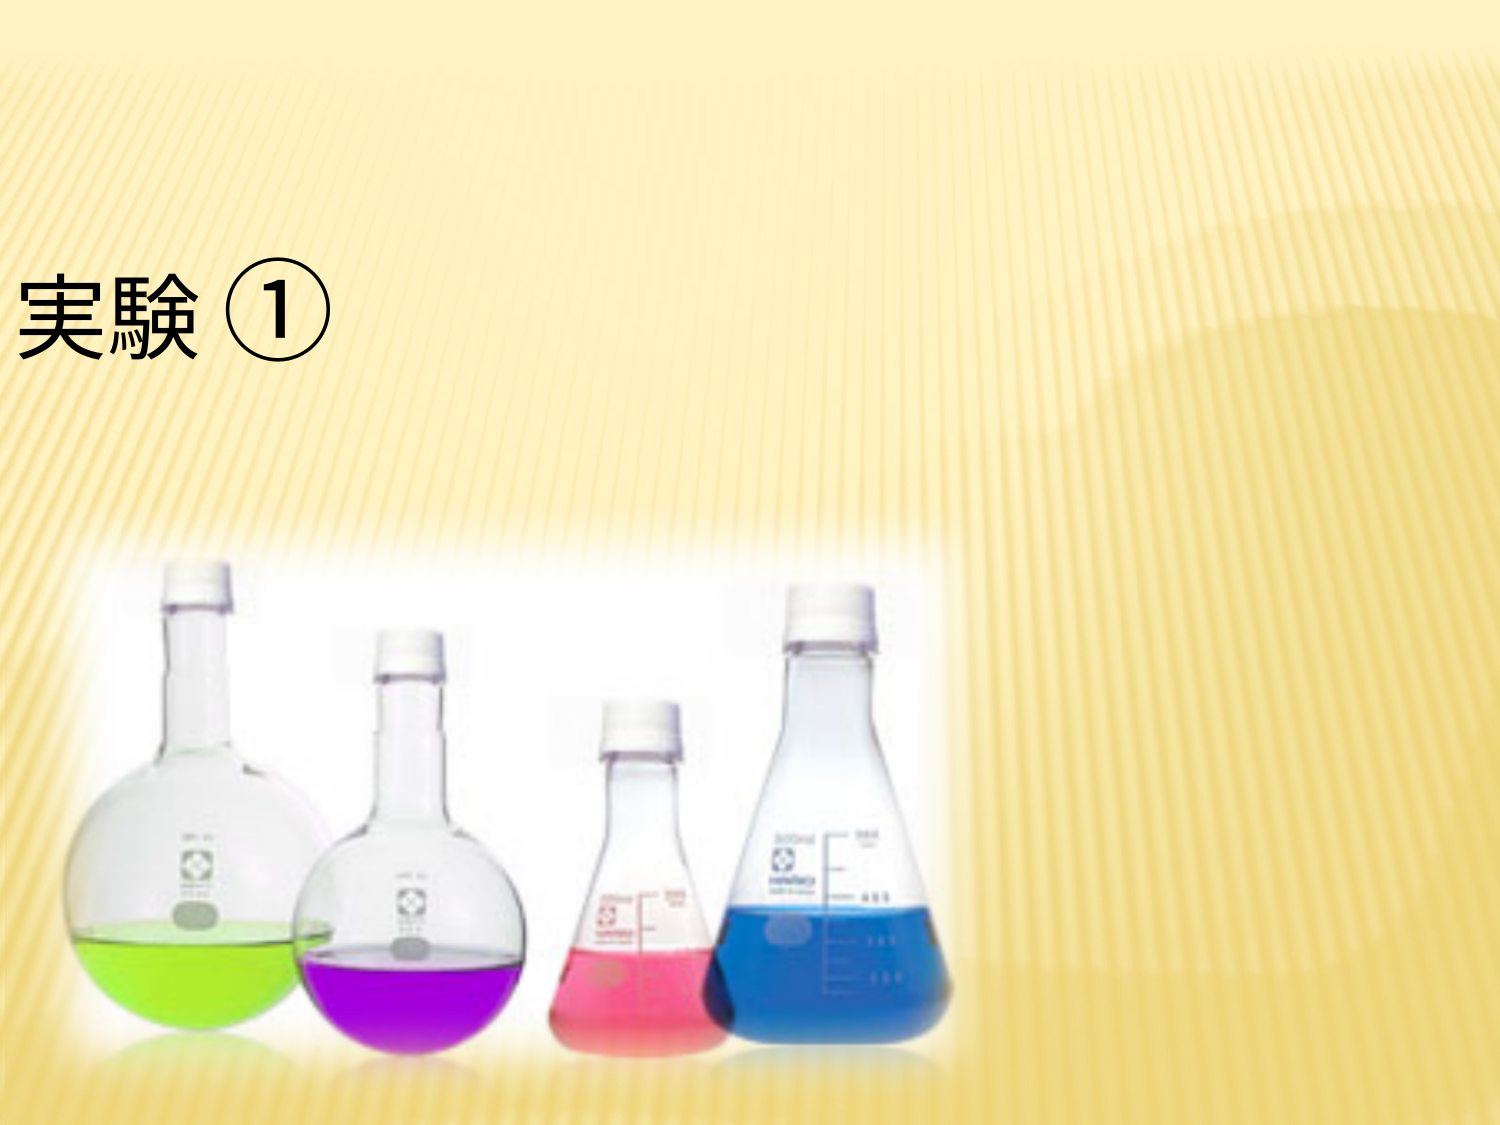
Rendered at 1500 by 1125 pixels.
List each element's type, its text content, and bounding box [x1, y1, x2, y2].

picture [17, 491, 1006, 1108]
title 実験 ① [0, 231, 1253, 384]
